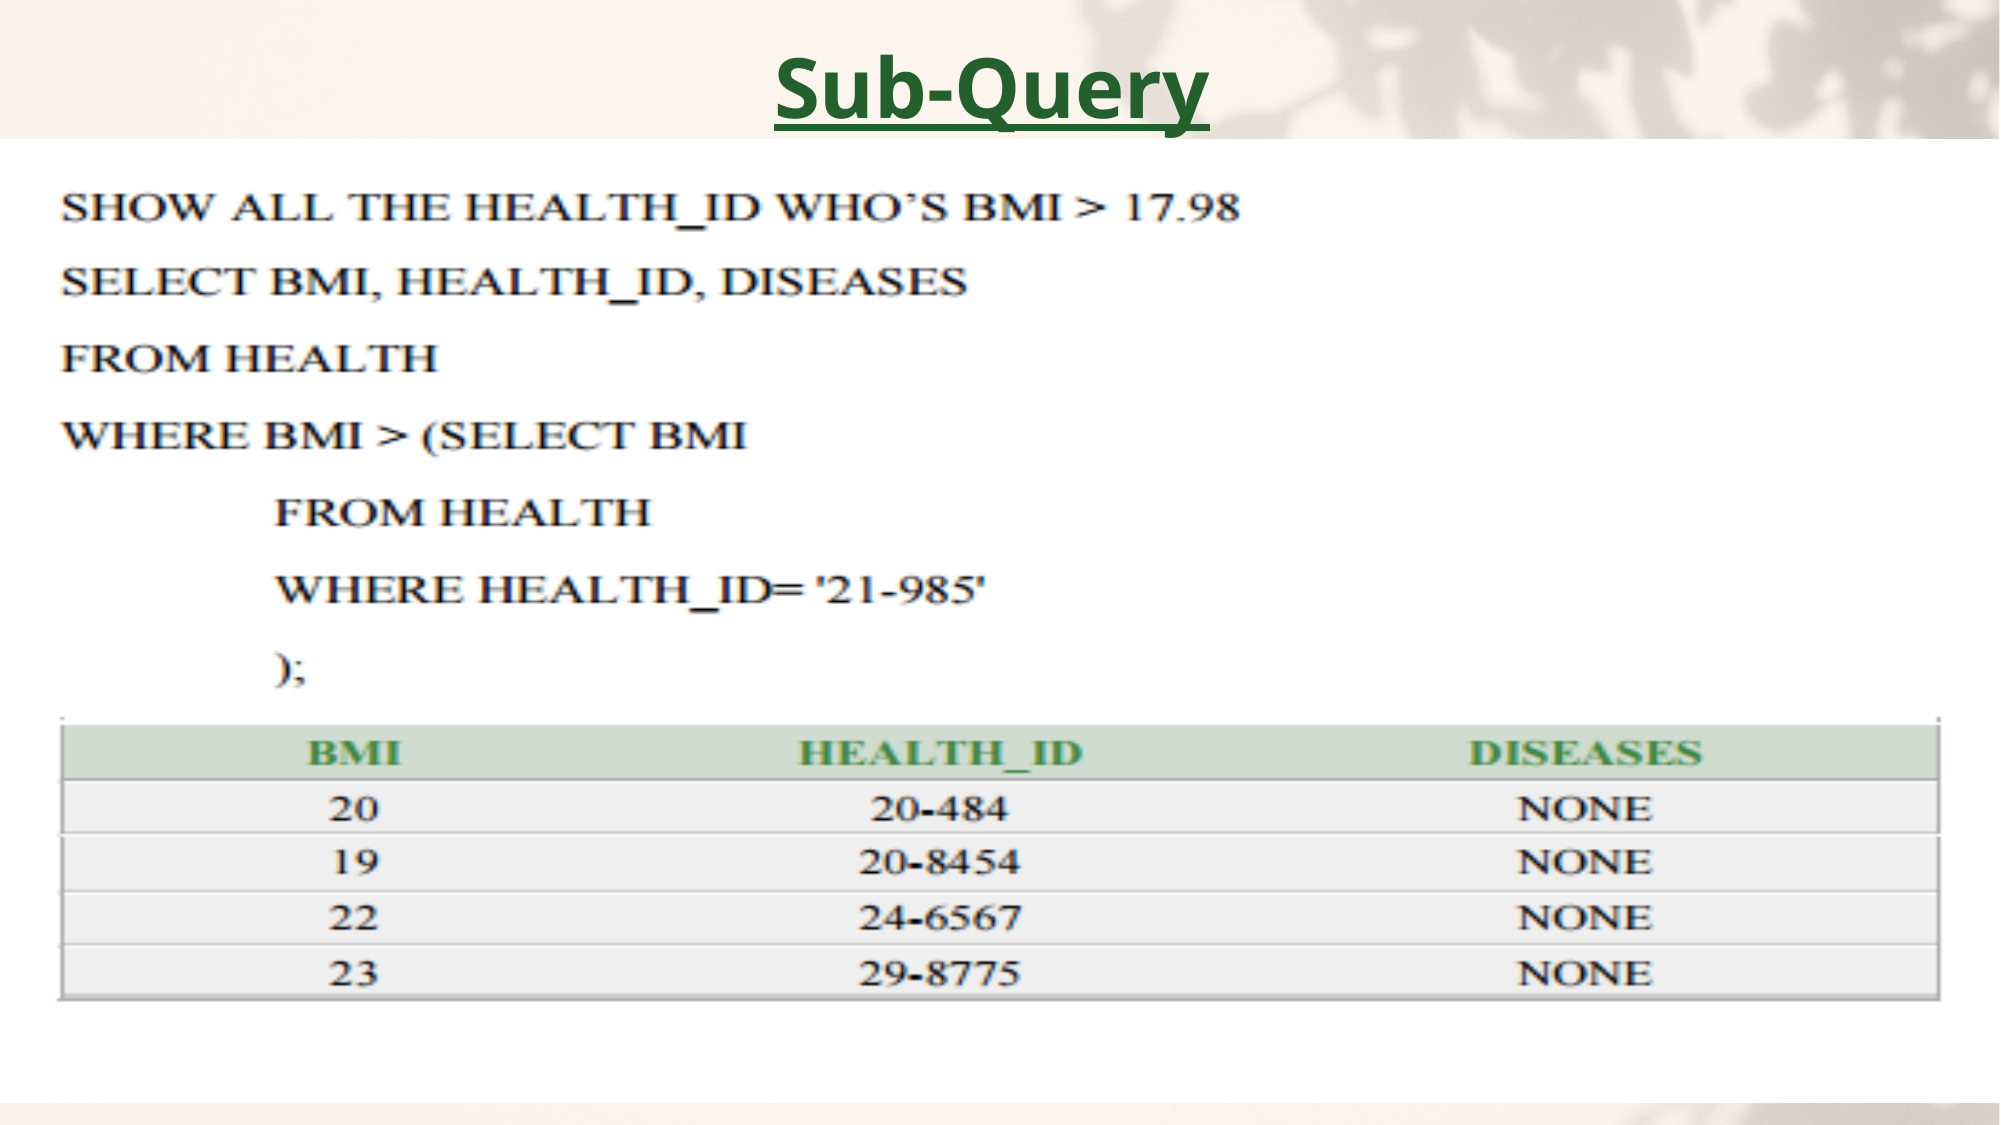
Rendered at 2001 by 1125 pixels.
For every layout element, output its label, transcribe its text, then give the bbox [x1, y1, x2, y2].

title Sub-Query [129, 38, 1855, 139]
picture [0, 0, 2000, 1125]
